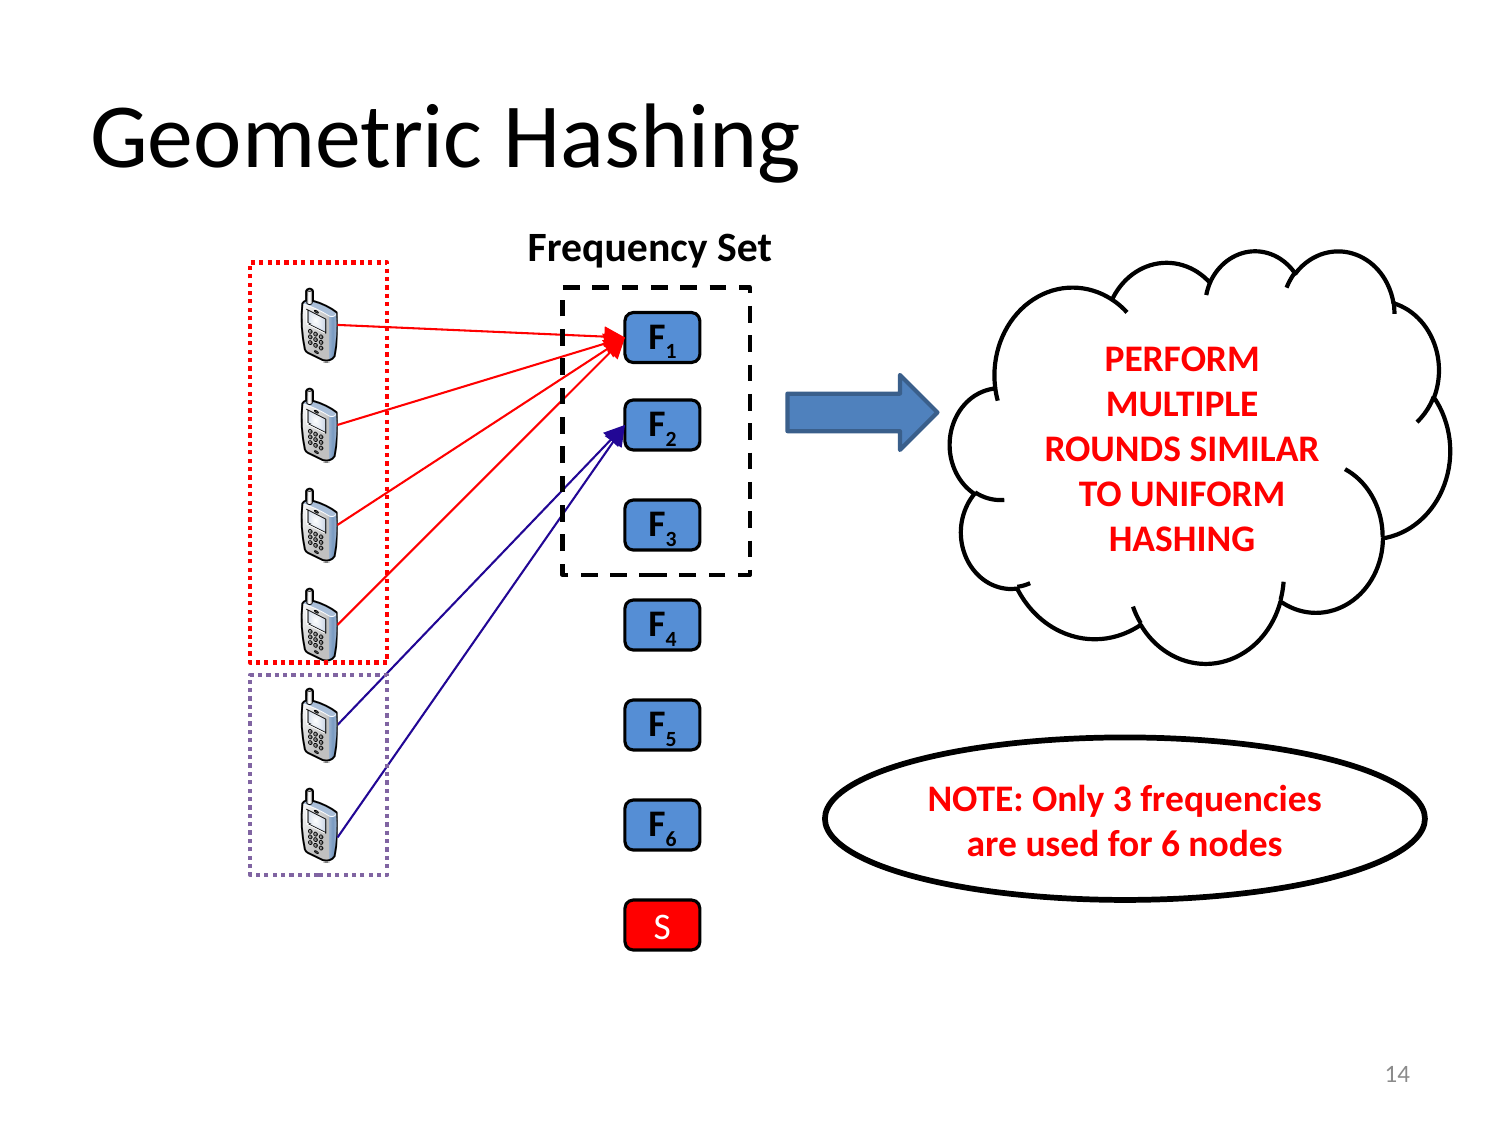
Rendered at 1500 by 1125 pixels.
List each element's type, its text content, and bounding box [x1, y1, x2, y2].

text_box F4 [630, 597, 703, 653]
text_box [337, 424, 626, 838]
text_box [248, 260, 389, 665]
text_box NOTE: Only 3 frequencies are used for 6 nodes [822, 735, 1428, 903]
picture [299, 687, 337, 763]
text_box [785, 373, 940, 452]
title Geometric Hashing [75, 50, 1463, 213]
picture [299, 787, 338, 863]
picture [299, 487, 337, 563]
text_box PERFORM MULTIPLE ROUNDS SIMILAR TO UNIFORM HASHING [947, 249, 1453, 667]
text_box [560, 285, 752, 577]
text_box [337, 324, 626, 335]
text_box [248, 673, 389, 877]
slide_number 14 [1074, 1042, 1425, 1103]
picture [299, 587, 337, 663]
text_box S [622, 897, 703, 953]
text_box Frequency Set [474, 212, 825, 278]
picture [299, 387, 337, 463]
text_box F5 [629, 697, 703, 753]
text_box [337, 337, 626, 424]
picture [299, 287, 338, 363]
text_box F6 [623, 797, 703, 853]
